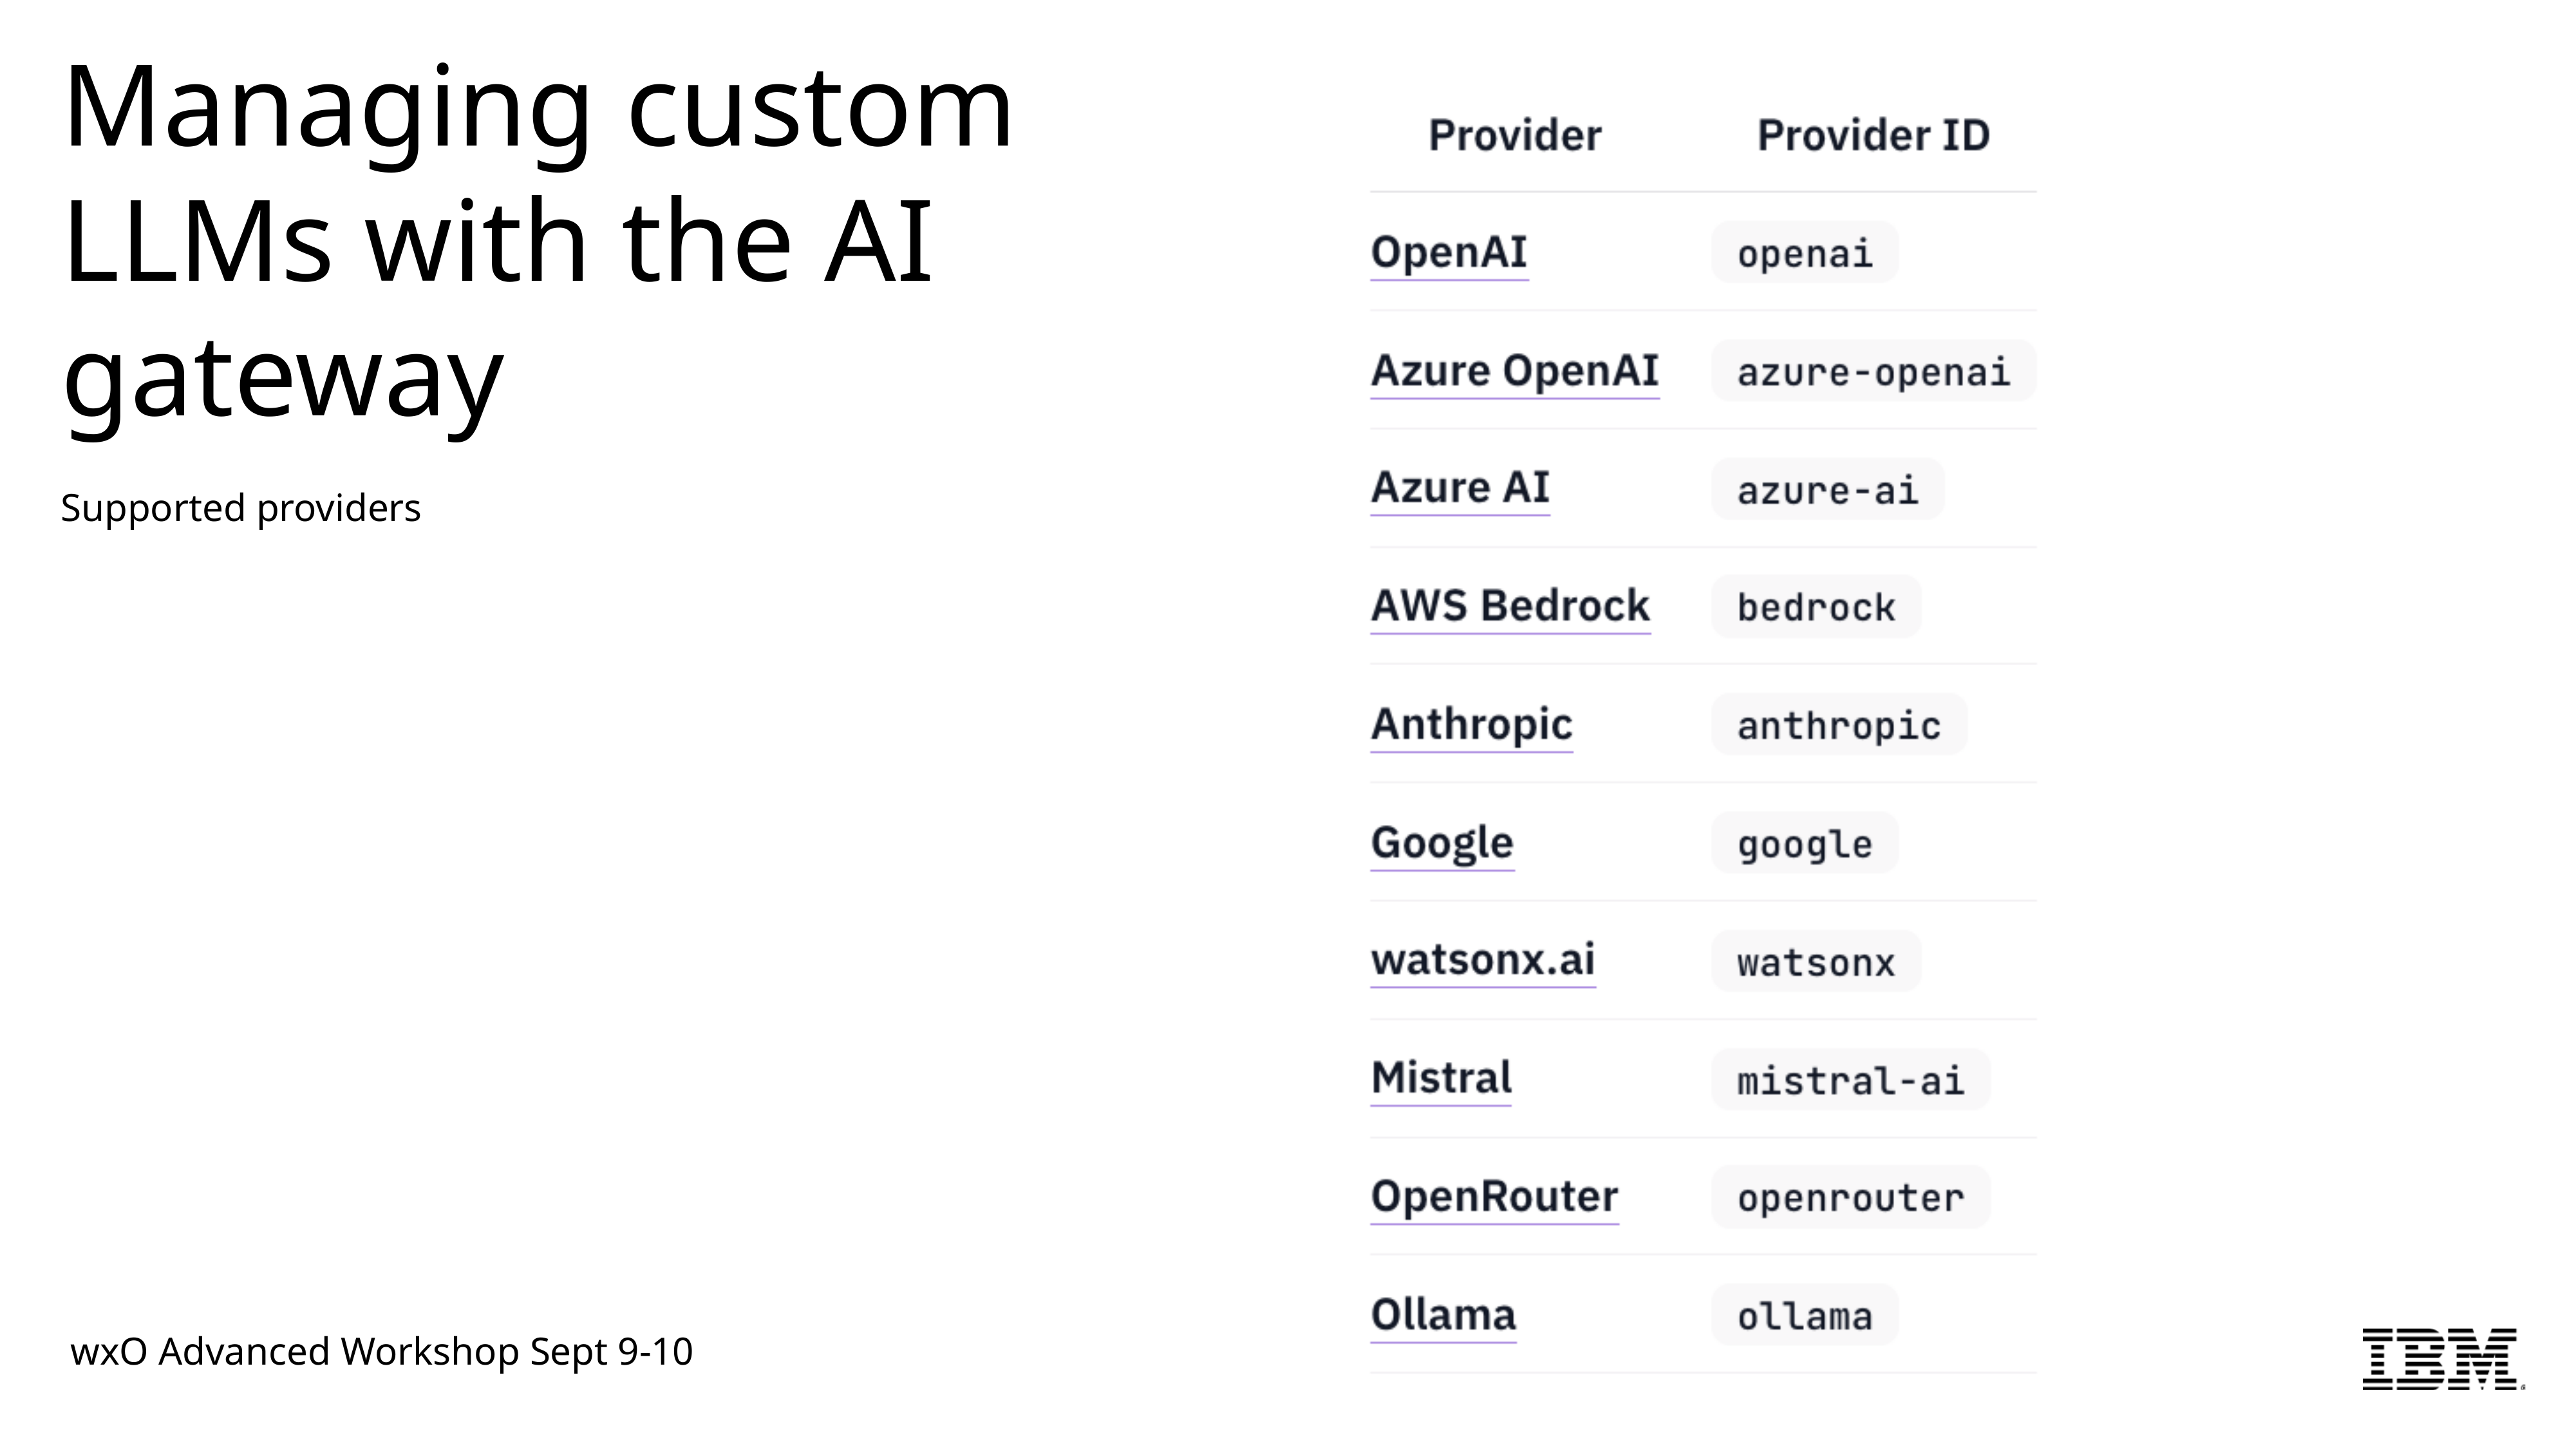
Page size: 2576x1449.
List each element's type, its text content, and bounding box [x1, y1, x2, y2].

text_box wxO Advanced Workshop Sept 9-10 [61, 1318, 1227, 1399]
picture [1240, 66, 2117, 1422]
title Managing custom LLMs with the AI gateway Supported providers [60, 32, 1128, 1128]
